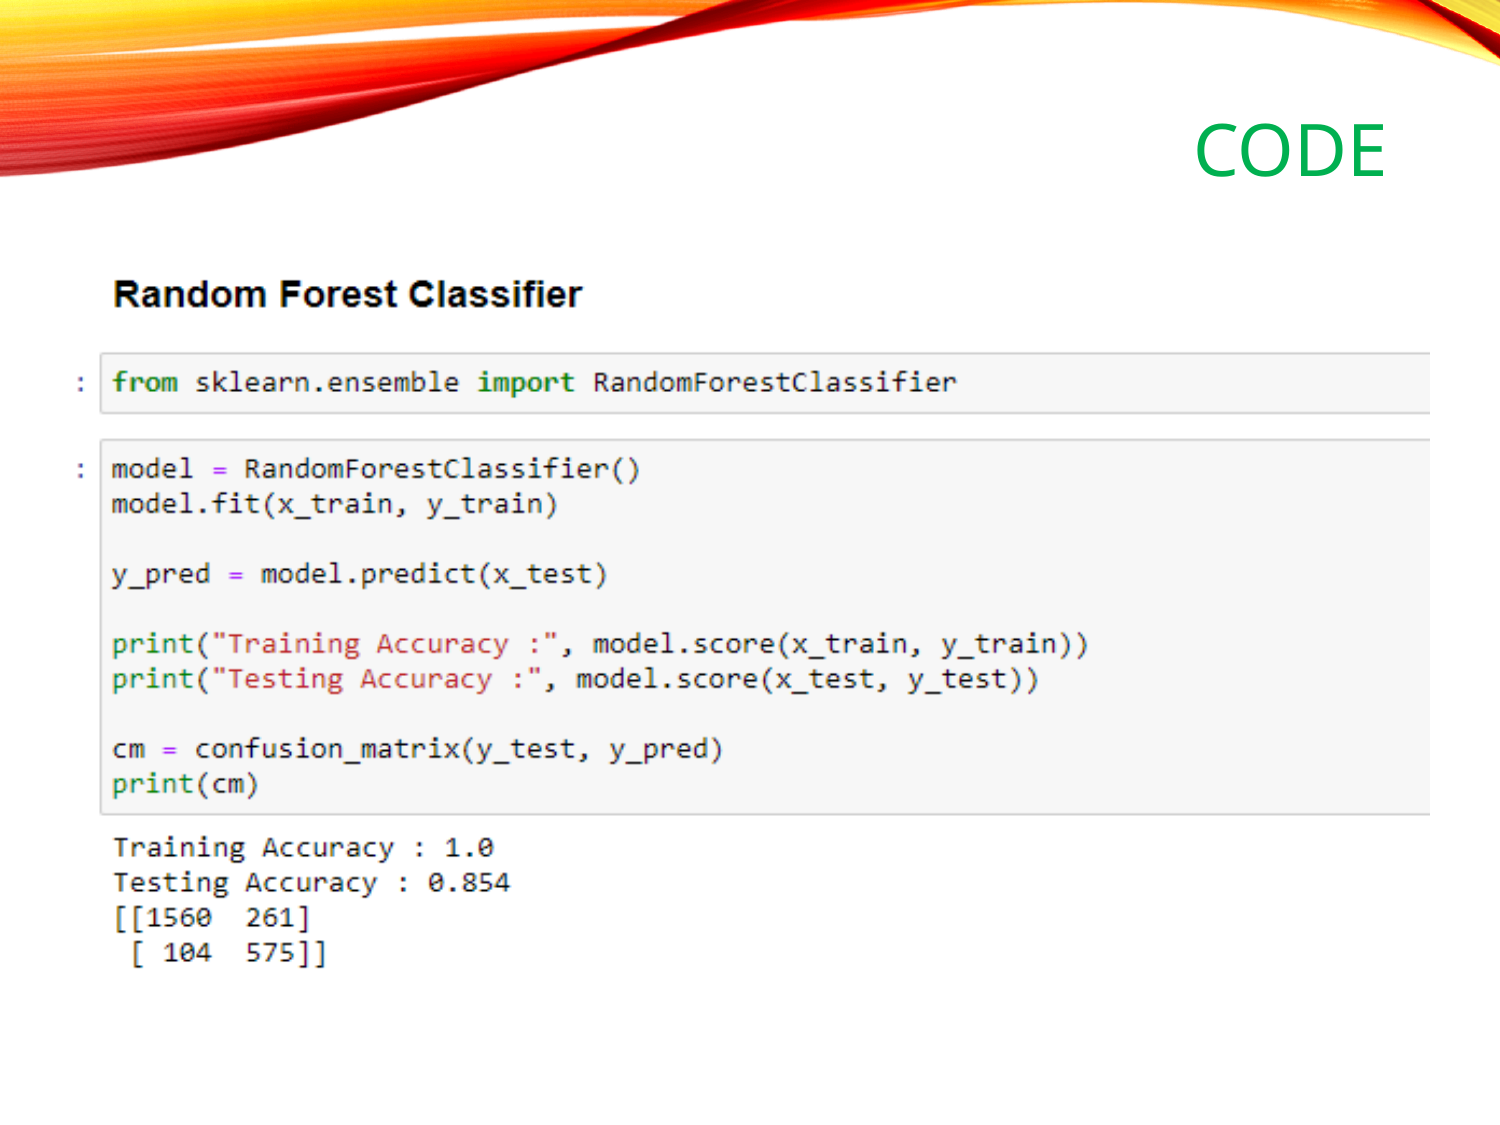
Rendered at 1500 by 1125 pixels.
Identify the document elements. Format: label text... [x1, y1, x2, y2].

title CODE [1175, 97, 1403, 209]
picture [0, 0, 1500, 178]
picture [70, 249, 1430, 1032]
